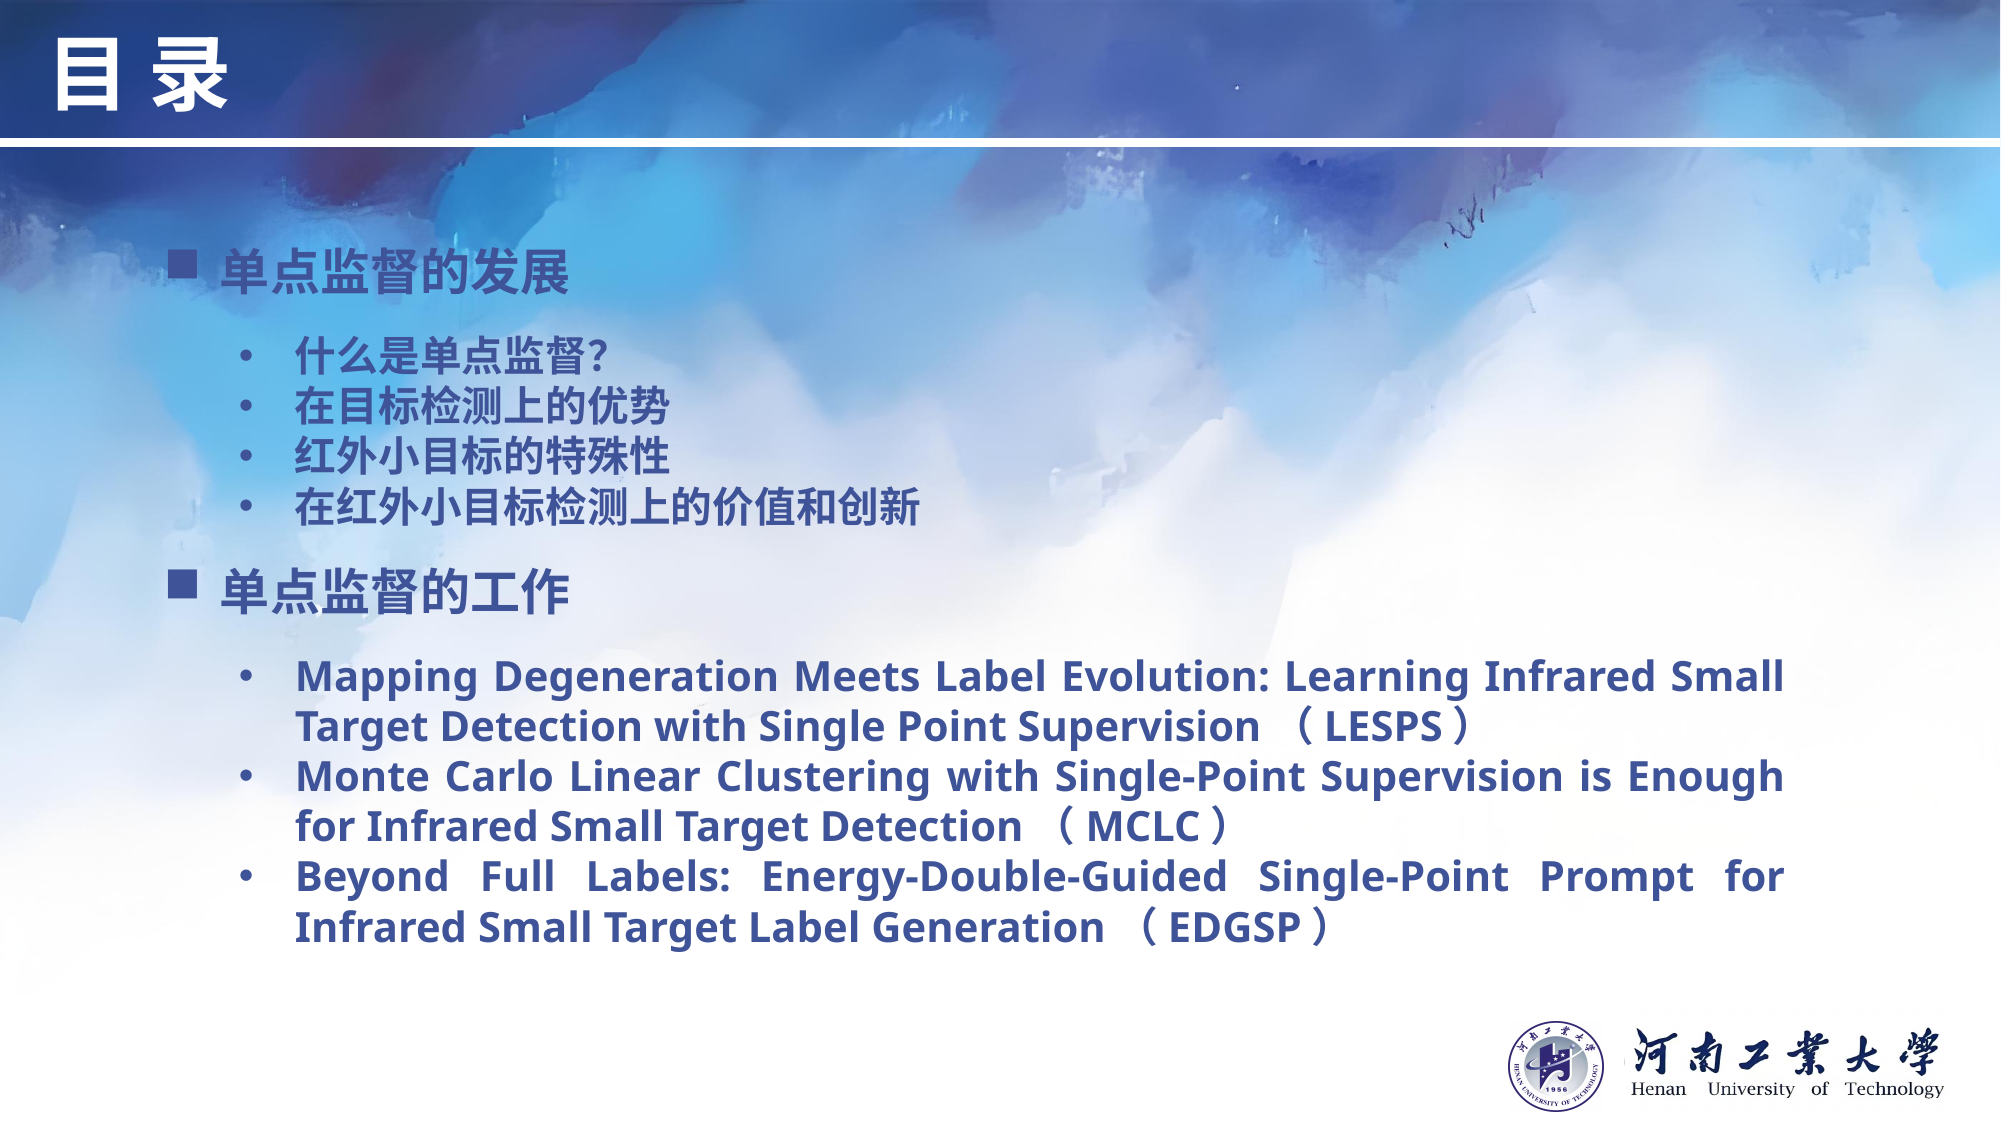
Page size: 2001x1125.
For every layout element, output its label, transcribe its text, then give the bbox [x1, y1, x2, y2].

picture [0, 0, 2001, 1125]
text_box 单点监督的发展 什么是单点监督？ 在目标检测上的优势 红外小目标的特殊性 在红外小目标检测上的价值和创新 单点监督的工作 Mapping Degeneration Meets Label Evolution: Learning Infrared Small Target Detection with Single Point Supervision（LESPS） Monte Carlo Linear Clustering with Single-Point Supervision is Enough for Infrared Small Target Detection（MCLC） Beyond Full Labels: Energy-Double-Guided Single-Point Prompt for Infrared Small Target Label Generation（EDGSP） [148, 232, 1801, 958]
text_box 目 录 [31, 14, 533, 129]
